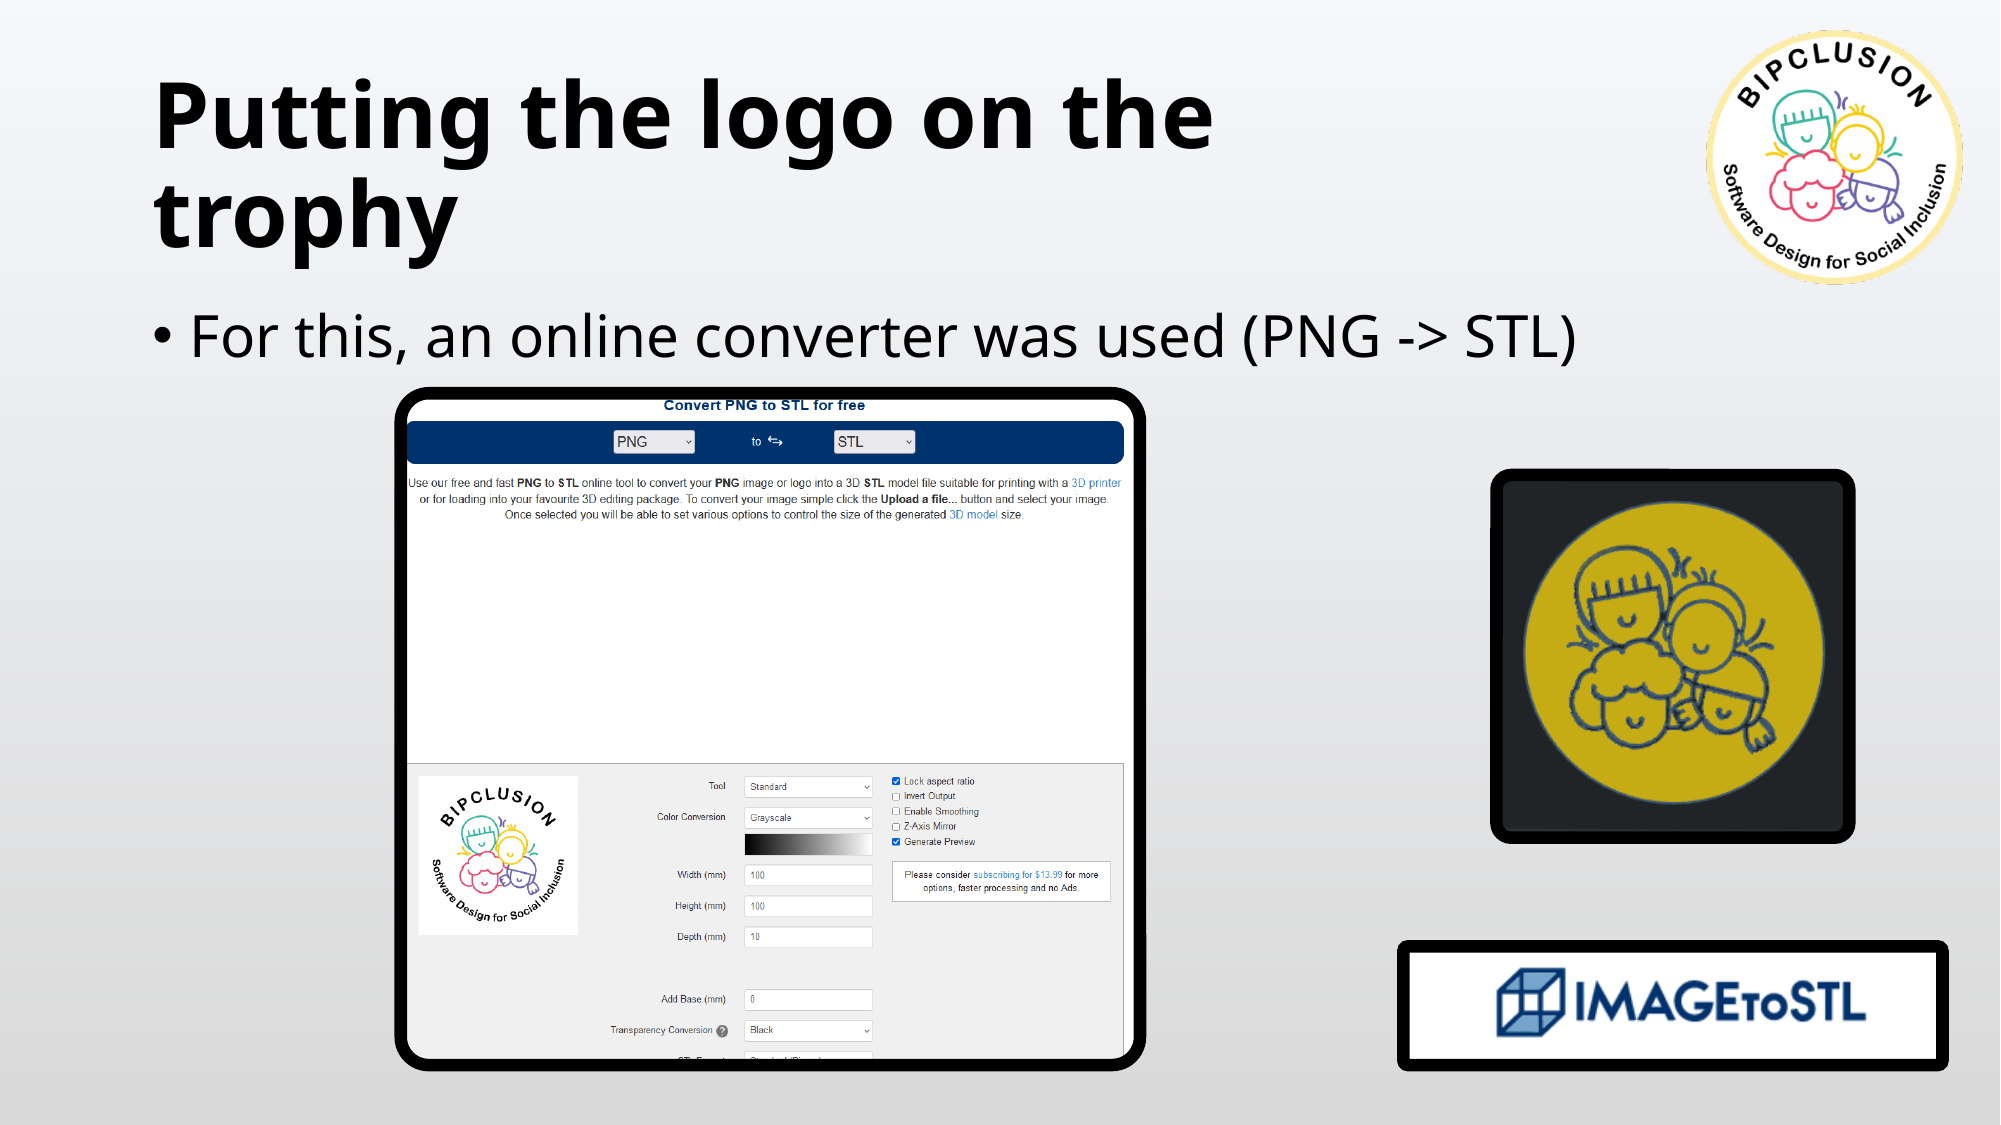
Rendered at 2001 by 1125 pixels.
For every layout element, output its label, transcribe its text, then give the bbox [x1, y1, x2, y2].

picture [400, 393, 1140, 1066]
picture [1403, 946, 1943, 1066]
picture [1705, 29, 1963, 285]
title Putting the logo on the trophy [137, 59, 1500, 278]
list For this, an online converter was used (PNG -> STL) [137, 299, 1863, 1014]
picture [1496, 475, 1850, 838]
